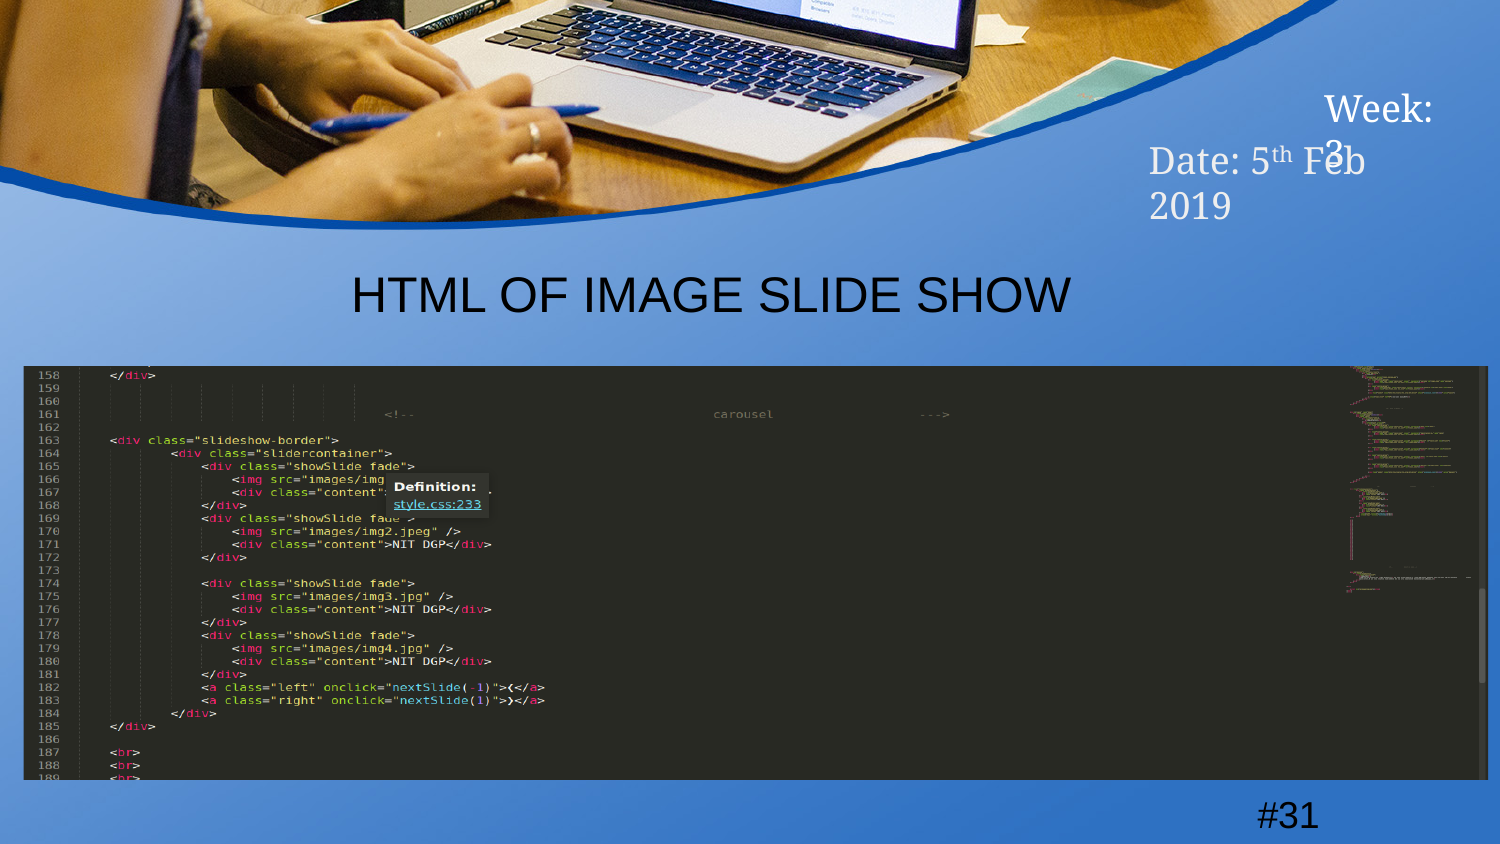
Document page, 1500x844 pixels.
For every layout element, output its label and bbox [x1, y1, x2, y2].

picture [23, 366, 1488, 780]
text_box [1243, 787, 1334, 844]
text_box [336, 260, 1086, 330]
